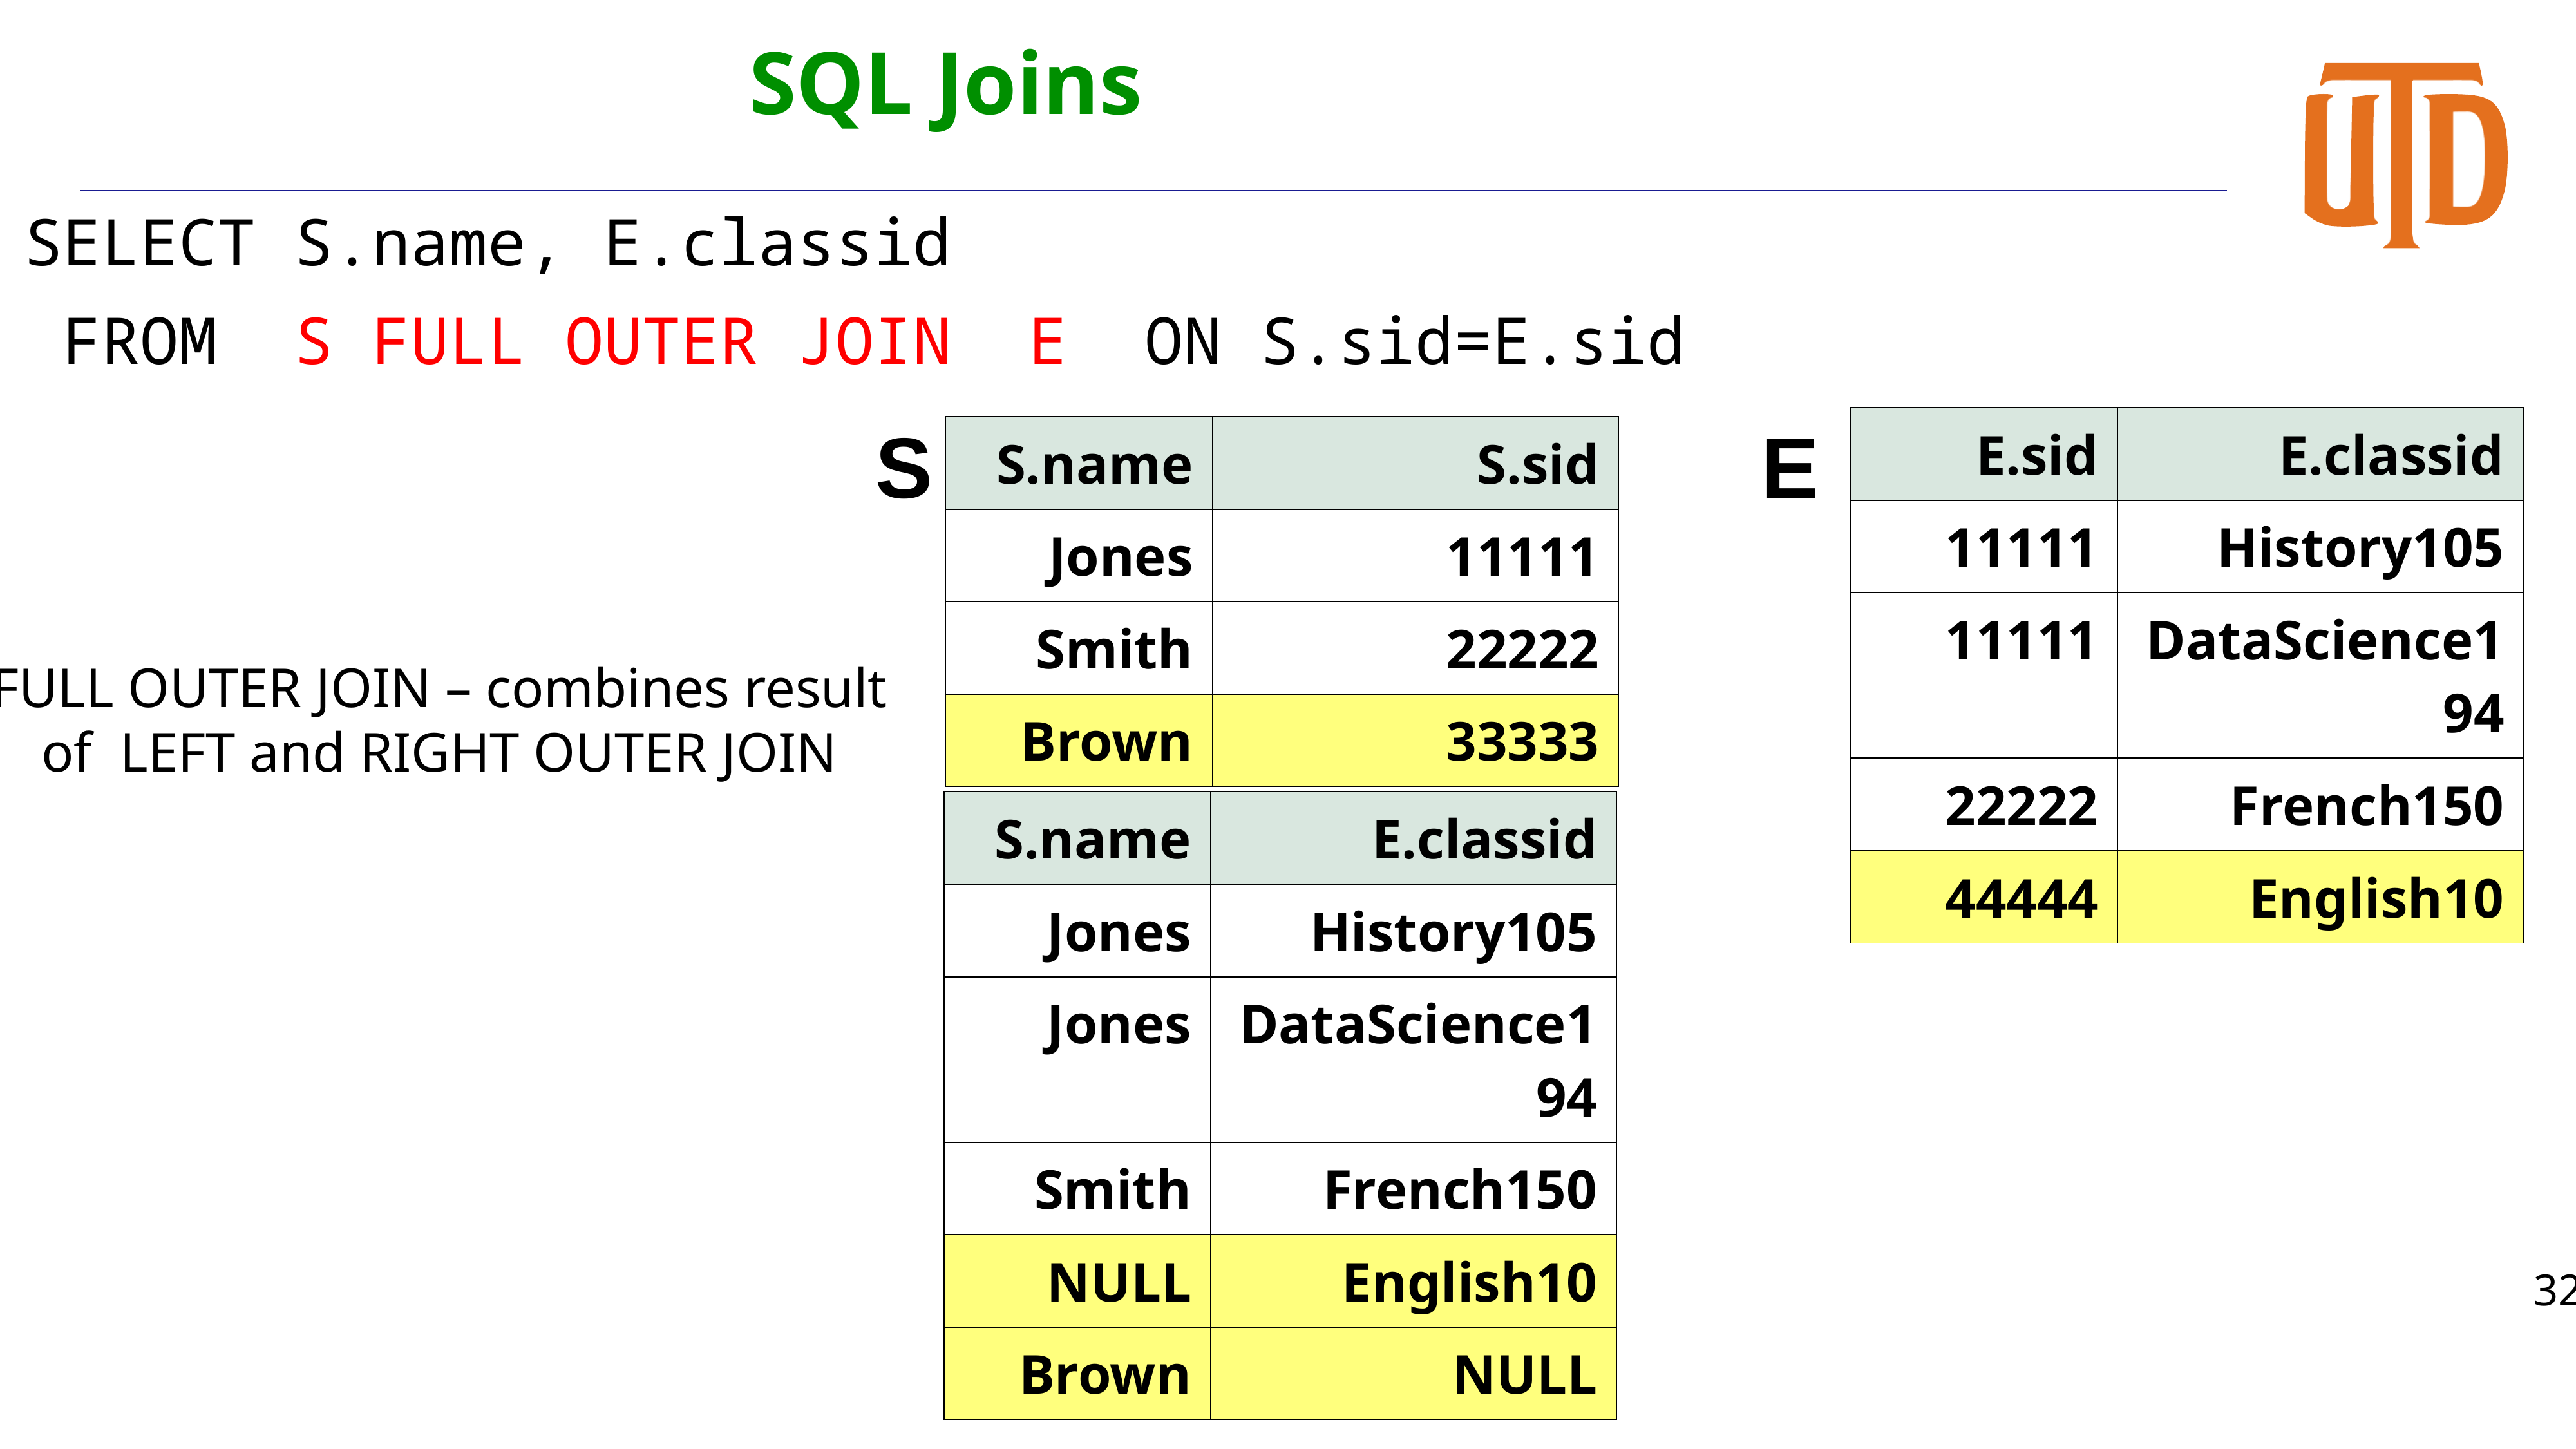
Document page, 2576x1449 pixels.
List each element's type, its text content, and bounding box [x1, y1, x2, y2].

table_cell French150 [2118, 759, 2523, 850]
table_header E.classid [1211, 792, 1616, 884]
table_cell 11111 [1213, 510, 1618, 601]
table_cell English10 [2118, 851, 2523, 943]
picture [2304, 93, 2380, 227]
table_cell DataScience194 [1211, 978, 1616, 1142]
table_cell Brown [945, 1328, 1210, 1419]
title SQL Joins [126, 0, 1765, 169]
table_header S.name [946, 417, 1212, 509]
table_cell English10 [1211, 1235, 1616, 1327]
table_cell 11111 [1852, 501, 2117, 592]
table_cell 22222 [1213, 602, 1618, 694]
table_cell Jones [946, 510, 1212, 601]
table_cell 11111 [1852, 593, 2117, 757]
table_cell NULL [945, 1235, 1210, 1327]
text_box E [1752, 408, 1829, 520]
table_cell History105 [1211, 885, 1616, 976]
table_cell NULL [1211, 1328, 1616, 1419]
table_cell Brown [946, 695, 1212, 786]
table_header E.classid [2118, 408, 2523, 500]
table_cell Smith [945, 1143, 1210, 1234]
table_cell 44444 [1852, 851, 2117, 943]
table_header E.sid [1852, 408, 2117, 500]
table_header S.name [945, 792, 1210, 884]
table_header S.sid [1213, 417, 1618, 509]
picture [2320, 62, 2483, 249]
table_cell 22222 [1852, 759, 2117, 850]
table_cell 33333 [1213, 695, 1618, 786]
table_cell Jones [945, 978, 1210, 1142]
table_cell Jones [945, 885, 1210, 976]
table_cell DataScience194 [2118, 593, 2523, 757]
table_cell History105 [2118, 501, 2523, 592]
table_cell Smith [946, 602, 1212, 694]
list SELECT S.name, E.classid FROM S FULL OUTER JOIN E ON S.sid=E.sid [16, 193, 1792, 1390]
text_box FULL OUTER JOIN – combines result of LEFT and RIGHT OUTER JOIN [0, 649, 906, 788]
picture [2423, 94, 2508, 225]
table_cell French150 [1211, 1143, 1616, 1234]
text_box 32 [2478, 1258, 2576, 1326]
text_box S [866, 408, 942, 520]
